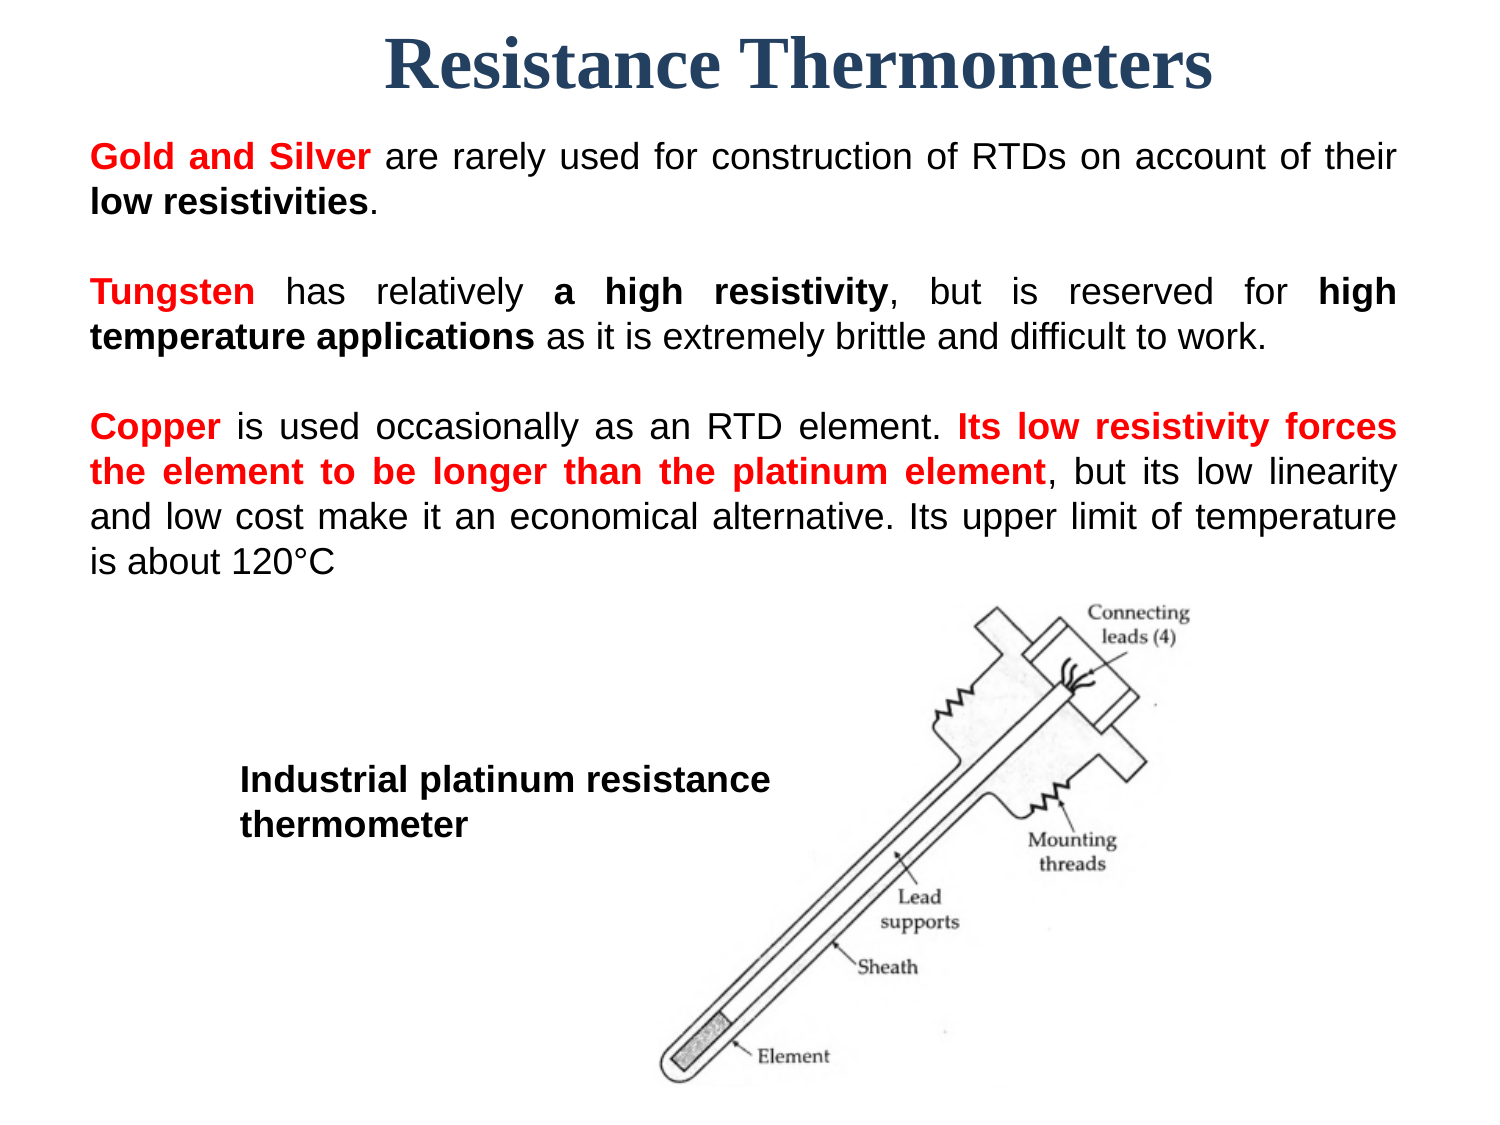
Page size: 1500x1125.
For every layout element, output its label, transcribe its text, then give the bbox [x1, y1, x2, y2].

picture [649, 568, 1207, 1088]
text_box Gold and Silver are rarely used for construction of RTDs on account of their low resistivities. Tungsten has relatively a high resistivity, but is reserved for high temperature applications as it is extremely brittle and difficult to work. Copper is used occasionally as an RTD element. Its low resistivity forces the element to be longer than the platinum element, but its low linearity and low cost make it an economical alternative. Its upper limit of temperature is about 120°C [74, 124, 1413, 590]
title Resistance Thermometers [37, 11, 1428, 202]
text_box Industrial platinum resistance thermometer [224, 747, 644, 853]
